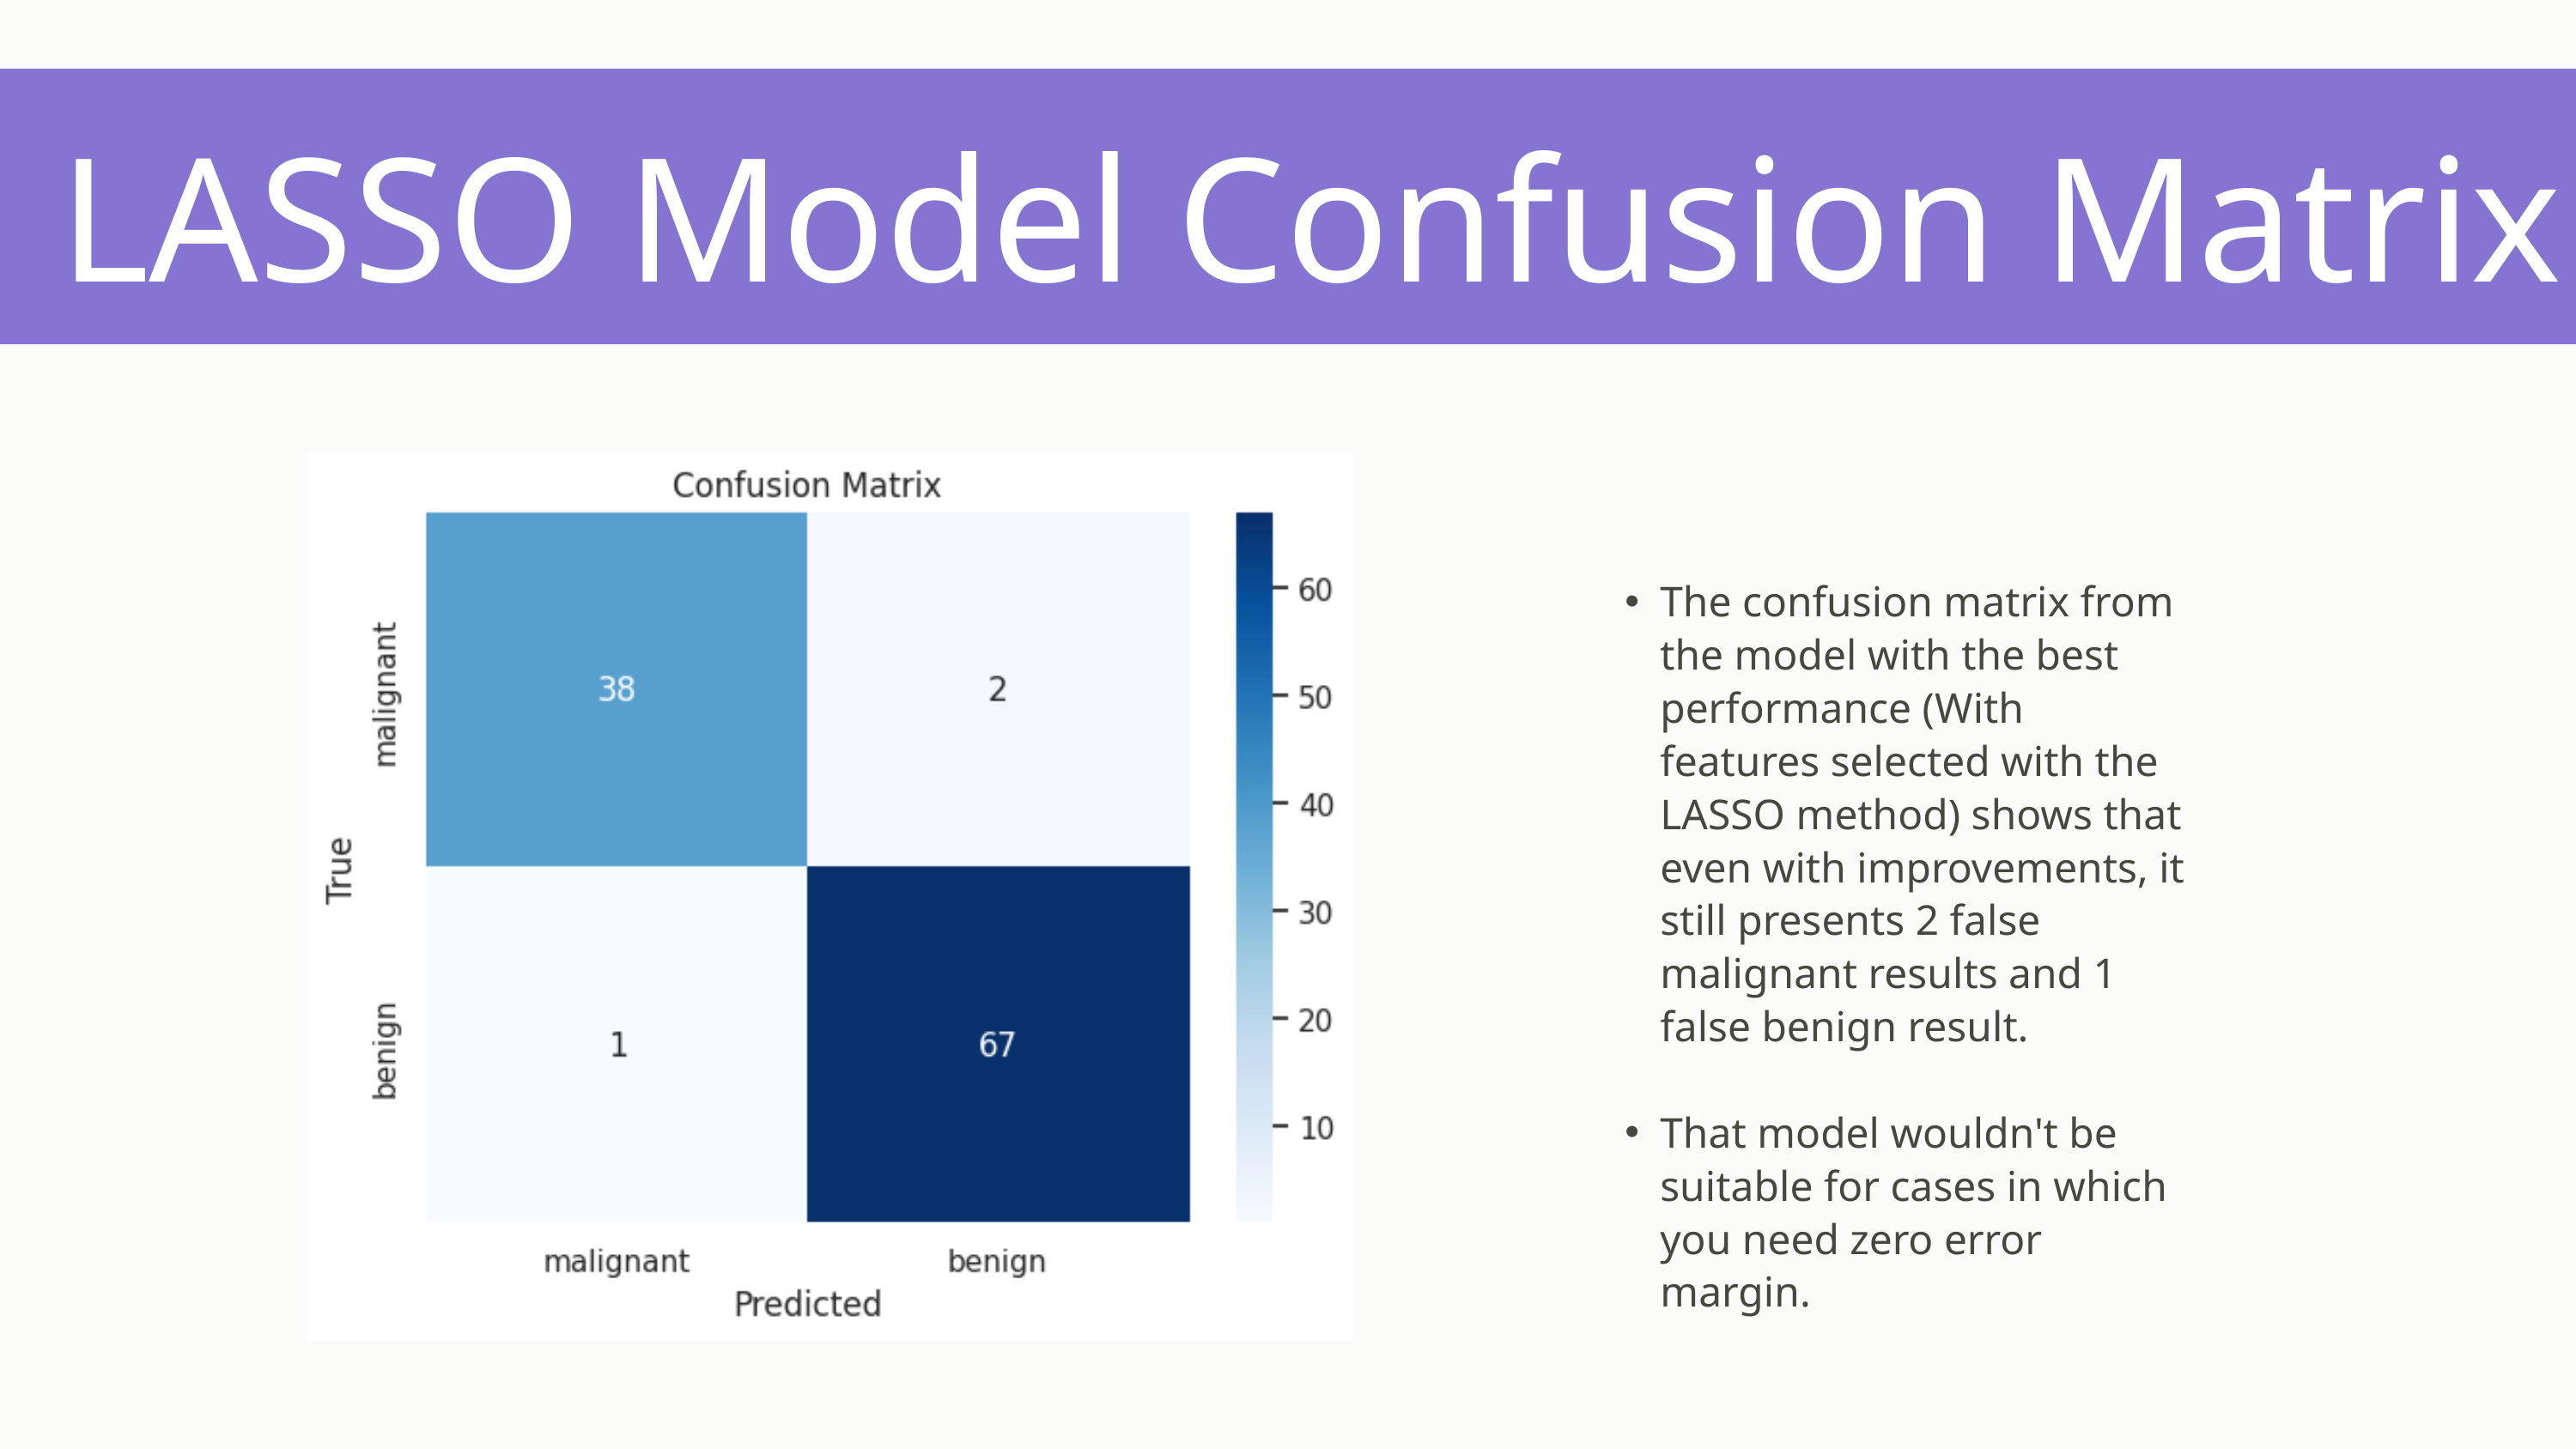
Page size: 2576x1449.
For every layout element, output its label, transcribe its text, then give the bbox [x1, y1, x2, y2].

text_box The confusion matrix from the model with the best performance (With features selected with the LASSO method) shows that even with improvements, it still presents 2 false malignant results and 1 false benign result. That model wouldn't be suitable for cases in which you need zero error margin. [1589, 572, 2194, 1316]
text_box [0, 68, 2576, 344]
text_box [307, 452, 1354, 1342]
